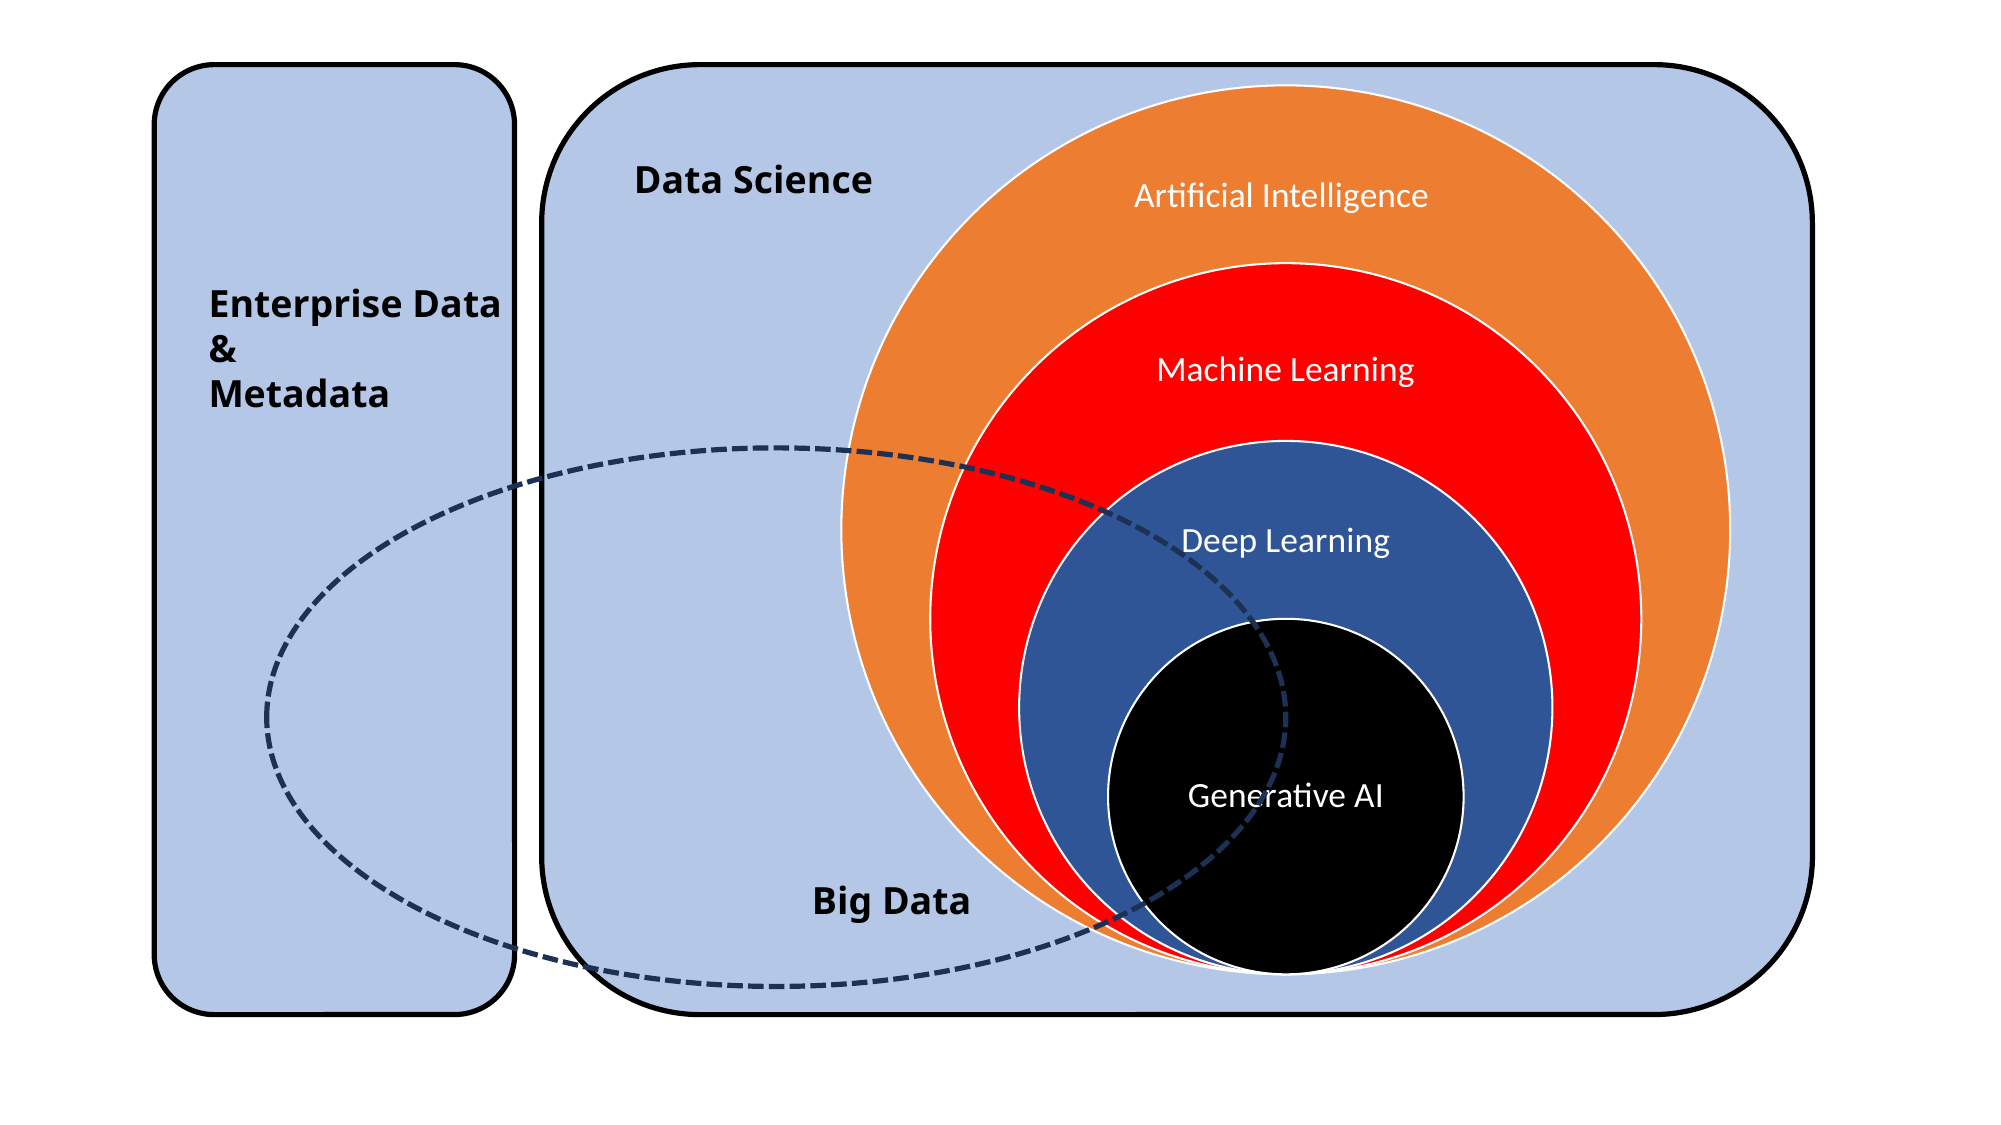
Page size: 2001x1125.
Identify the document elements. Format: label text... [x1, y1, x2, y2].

text_box [587, 969, 1761, 1016]
text_box [153, 63, 516, 1016]
text_box [620, 63, 1734, 85]
text_box [265, 459, 619, 975]
text_box [623, 975, 927, 988]
text_box Enterprise Data & Metadata [193, 272, 595, 423]
text_box [540, 85, 619, 477]
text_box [619, 85, 1953, 975]
